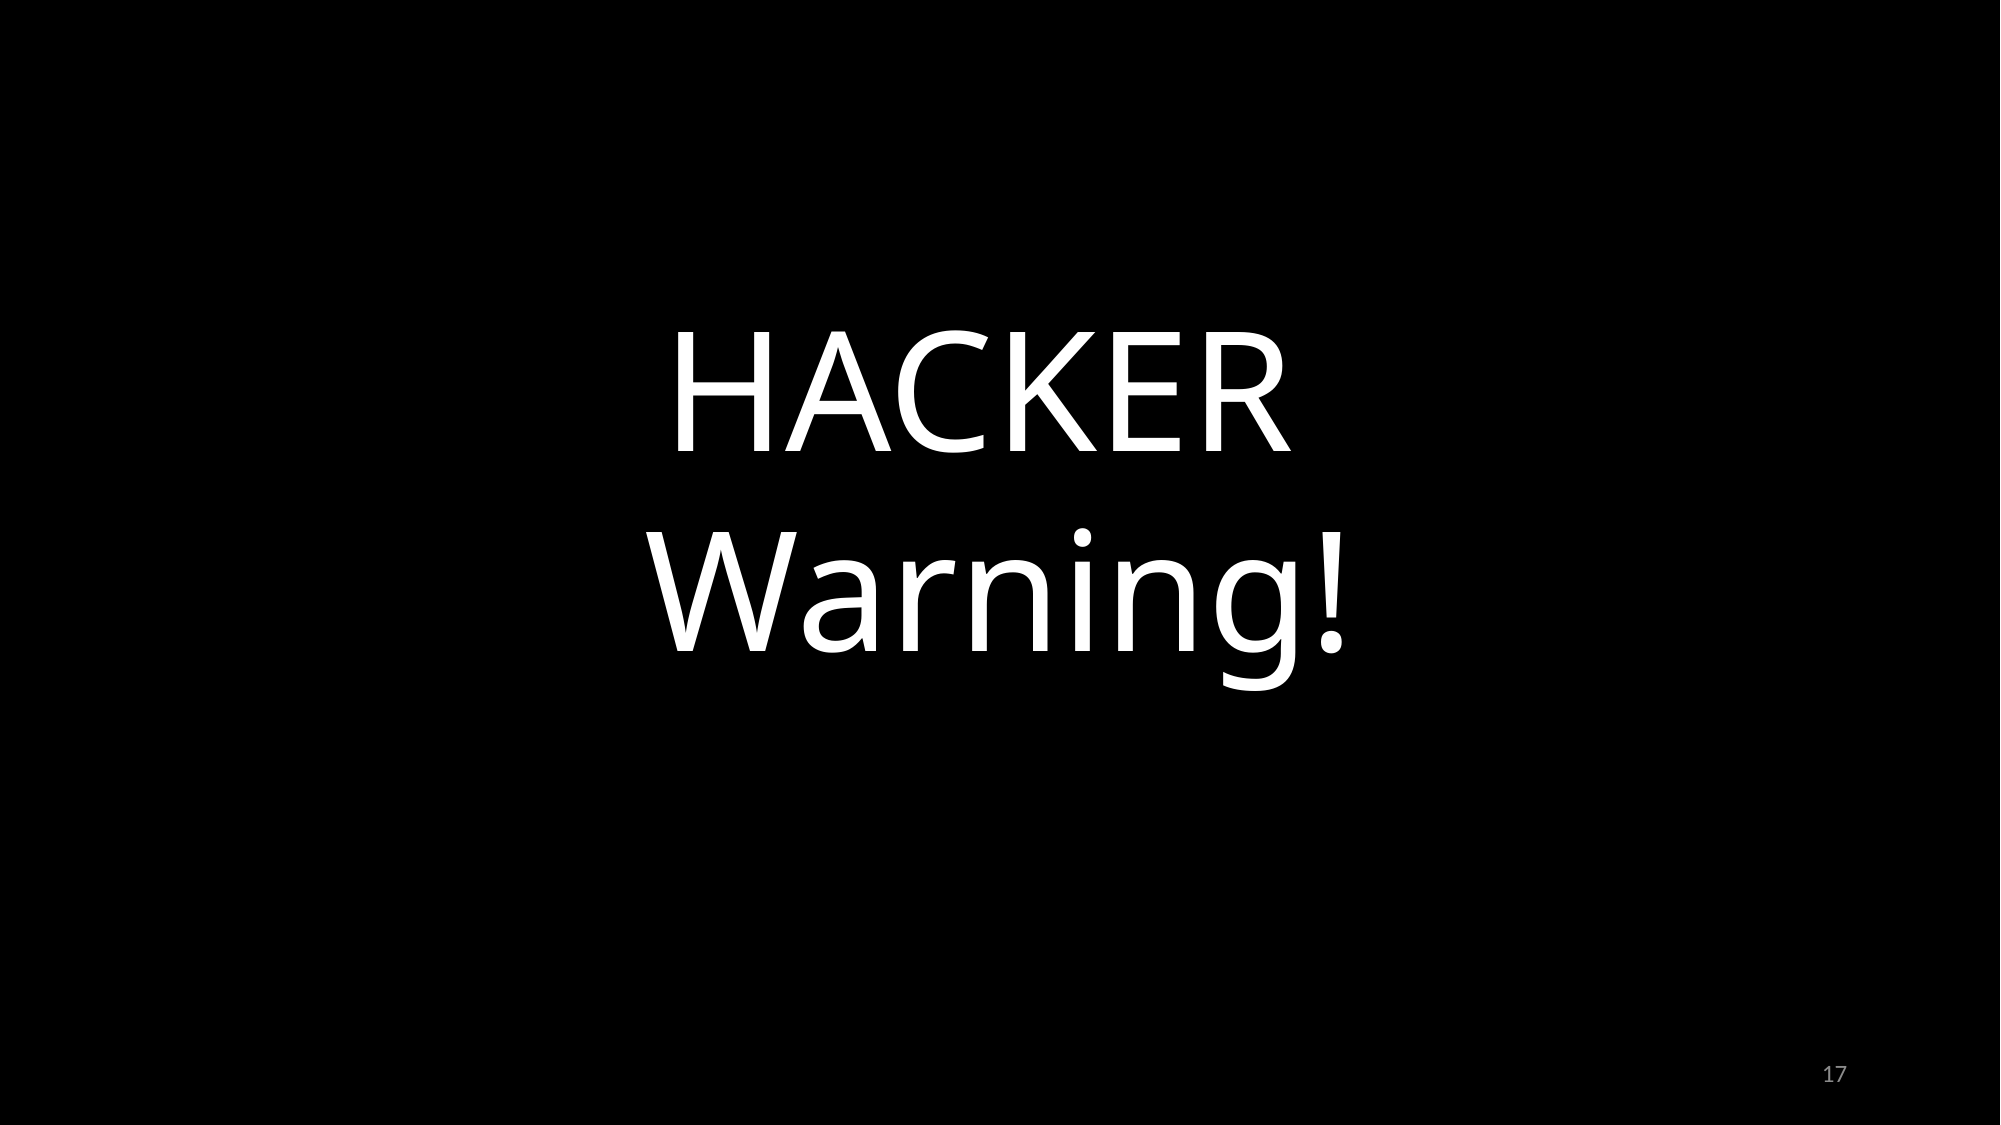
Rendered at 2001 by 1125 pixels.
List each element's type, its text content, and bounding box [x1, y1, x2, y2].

slide_number 17 [1412, 1042, 1863, 1103]
list HACKER Warning! [137, 299, 1863, 1014]
